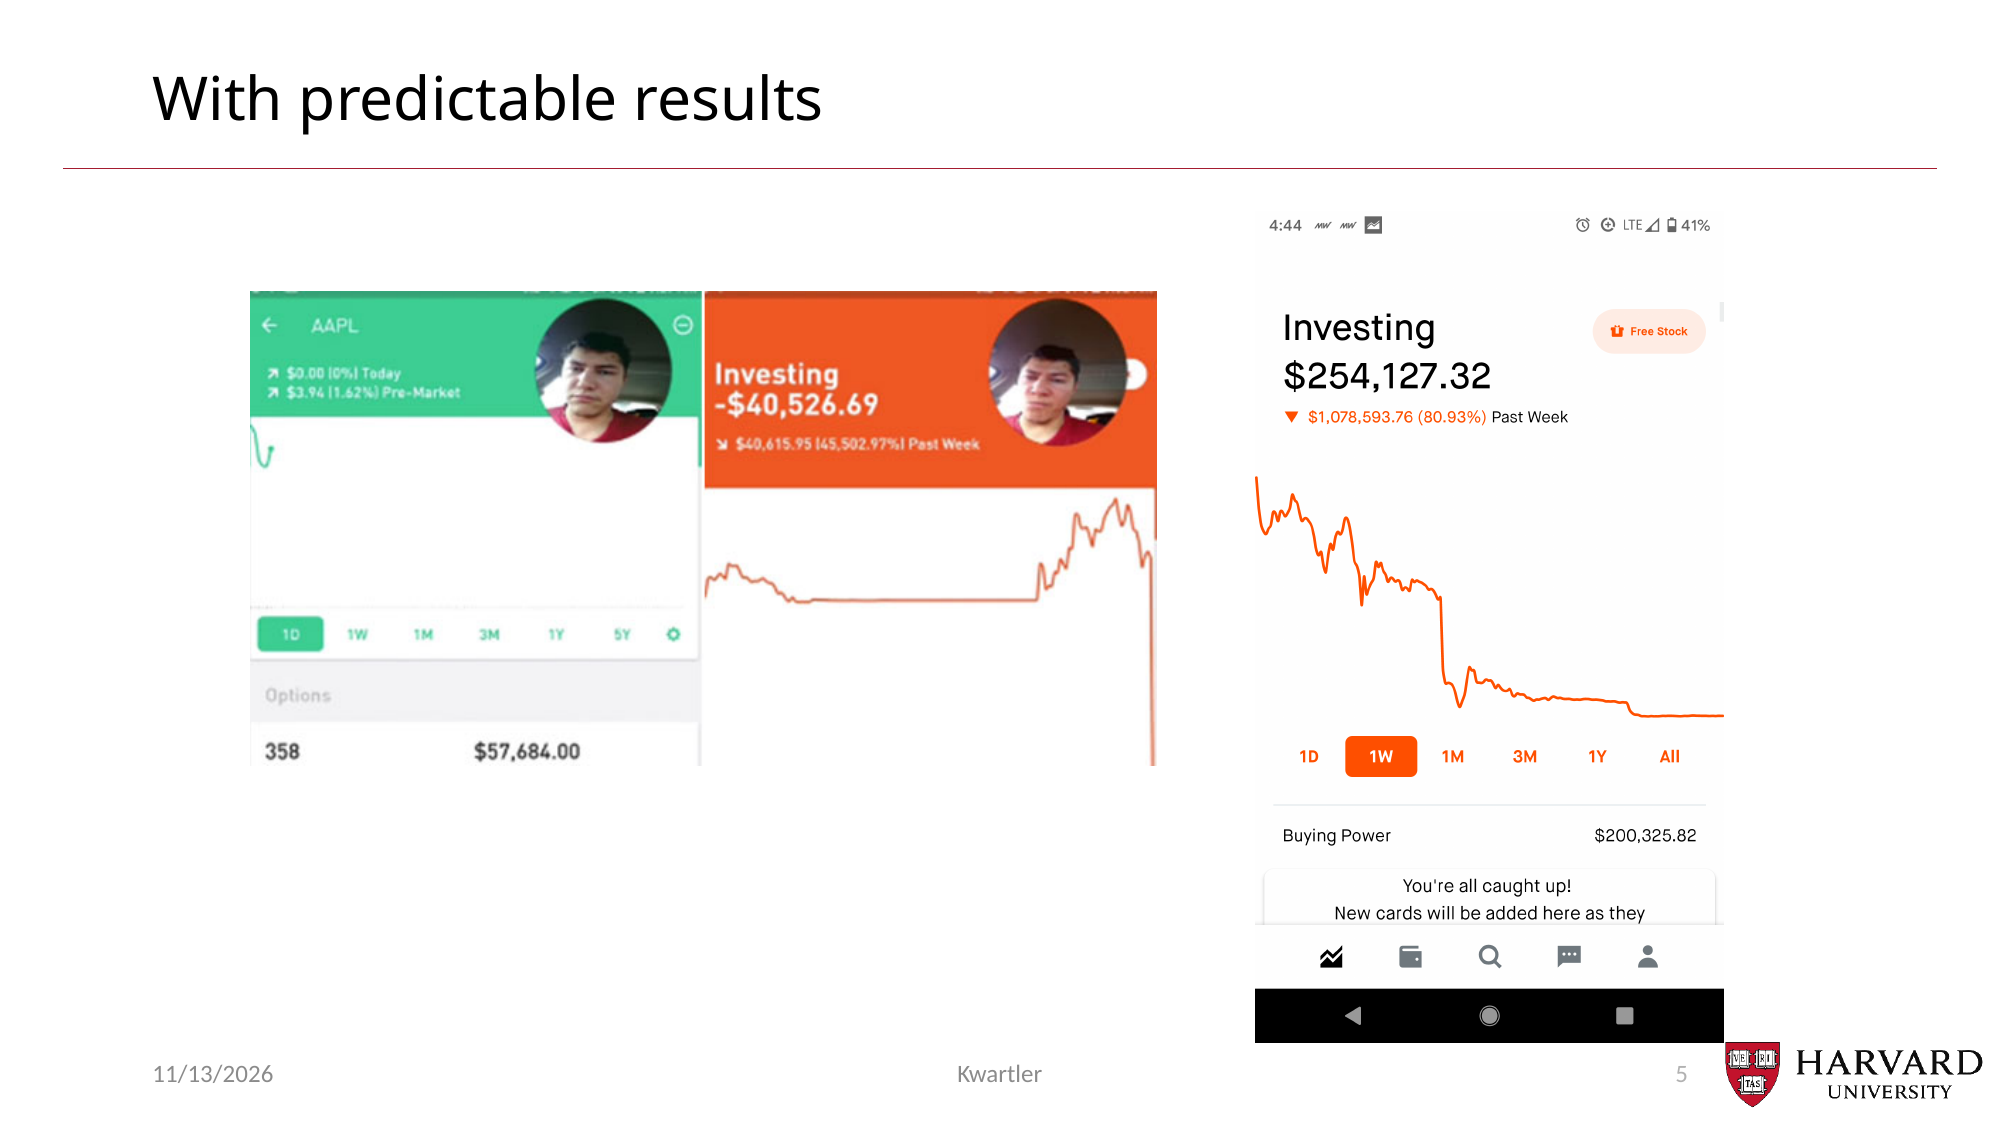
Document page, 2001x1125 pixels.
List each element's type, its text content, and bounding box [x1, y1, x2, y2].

picture [250, 291, 1157, 766]
slide_number 5 [1375, 1043, 1704, 1103]
title With predictable results [137, 59, 1863, 142]
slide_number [137, 1042, 588, 1103]
picture [1255, 211, 2001, 1125]
footer Kwartler [662, 1042, 1338, 1103]
